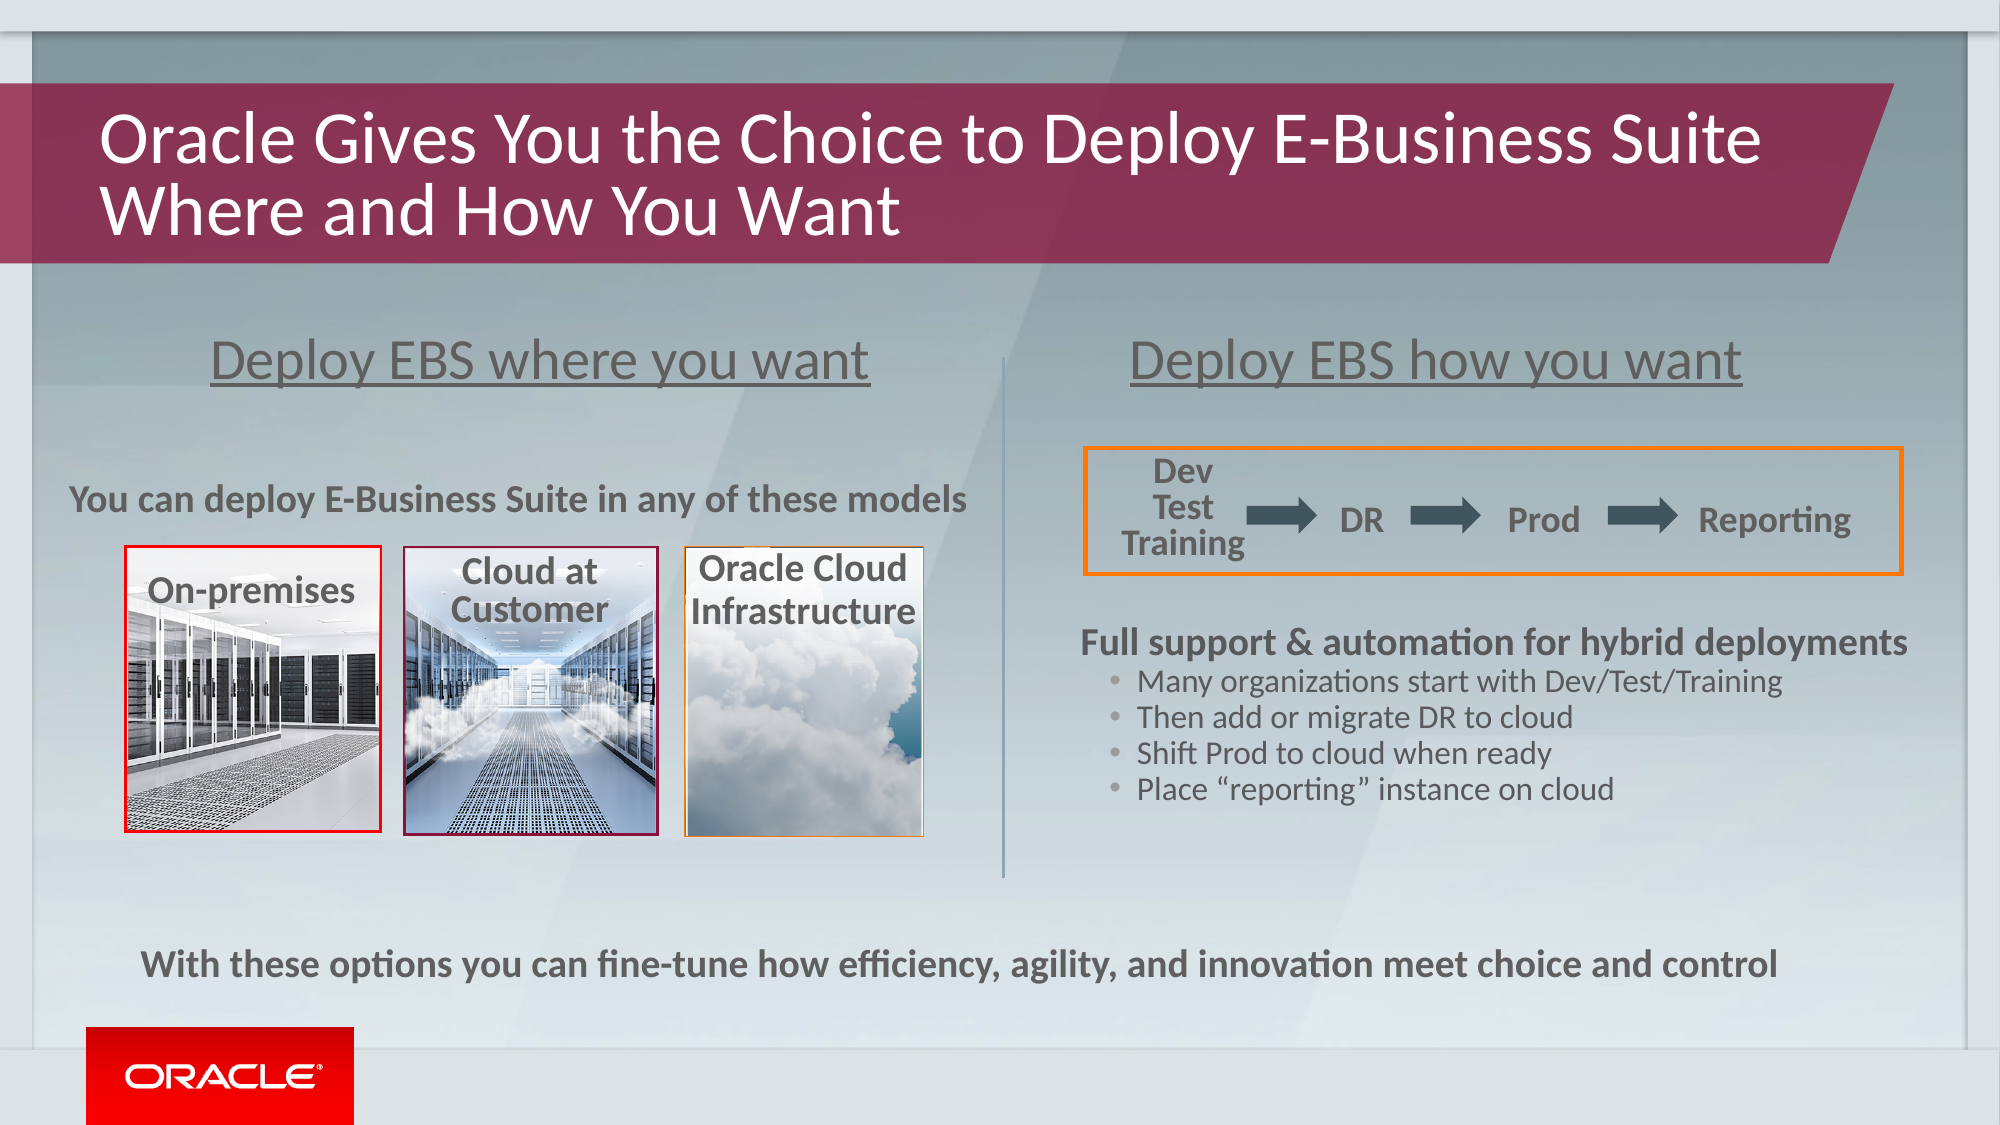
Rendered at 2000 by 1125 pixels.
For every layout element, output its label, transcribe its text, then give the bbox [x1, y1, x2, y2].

picture [32, 32, 1967, 1125]
text_box With these options you can fine-tune how efficiency, agility, and innovation meet choice and control [105, 935, 1924, 994]
text_box [1244, 491, 1321, 539]
title Oracle Gives You the Choice to Deploy E-Business Suite Where and How You Want [99, 85, 1900, 251]
text_box Oracle Cloud Infrastructure [673, 547, 680, 644]
text_box [1605, 491, 1682, 539]
text_box Deploy EBS how you want [1129, 329, 1802, 439]
text_box [1083, 446, 1904, 576]
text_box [126, 547, 380, 830]
text_box DR [1287, 455, 1437, 594]
text_box [1408, 491, 1484, 539]
text_box [0, 81, 1898, 266]
text_box Deploy EBS where you want [210, 329, 847, 421]
text_box Prod [1470, 455, 1619, 594]
text_box You can deploy E-Business Suite in any of these models [34, 470, 999, 529]
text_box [404, 546, 656, 834]
text_box Full support & automation for hybrid deployments Many organizations start with Dev/Test/Training Then add or migrate DR to cloud Shift Prod to cloud when ready Place “reporting” instance on cloud [1080, 621, 1932, 808]
text_box Reporting [1700, 455, 1850, 594]
text_box Oracle Cloud Infrastructure [927, 547, 934, 644]
text_box Dev Test Training [1109, 455, 1258, 594]
